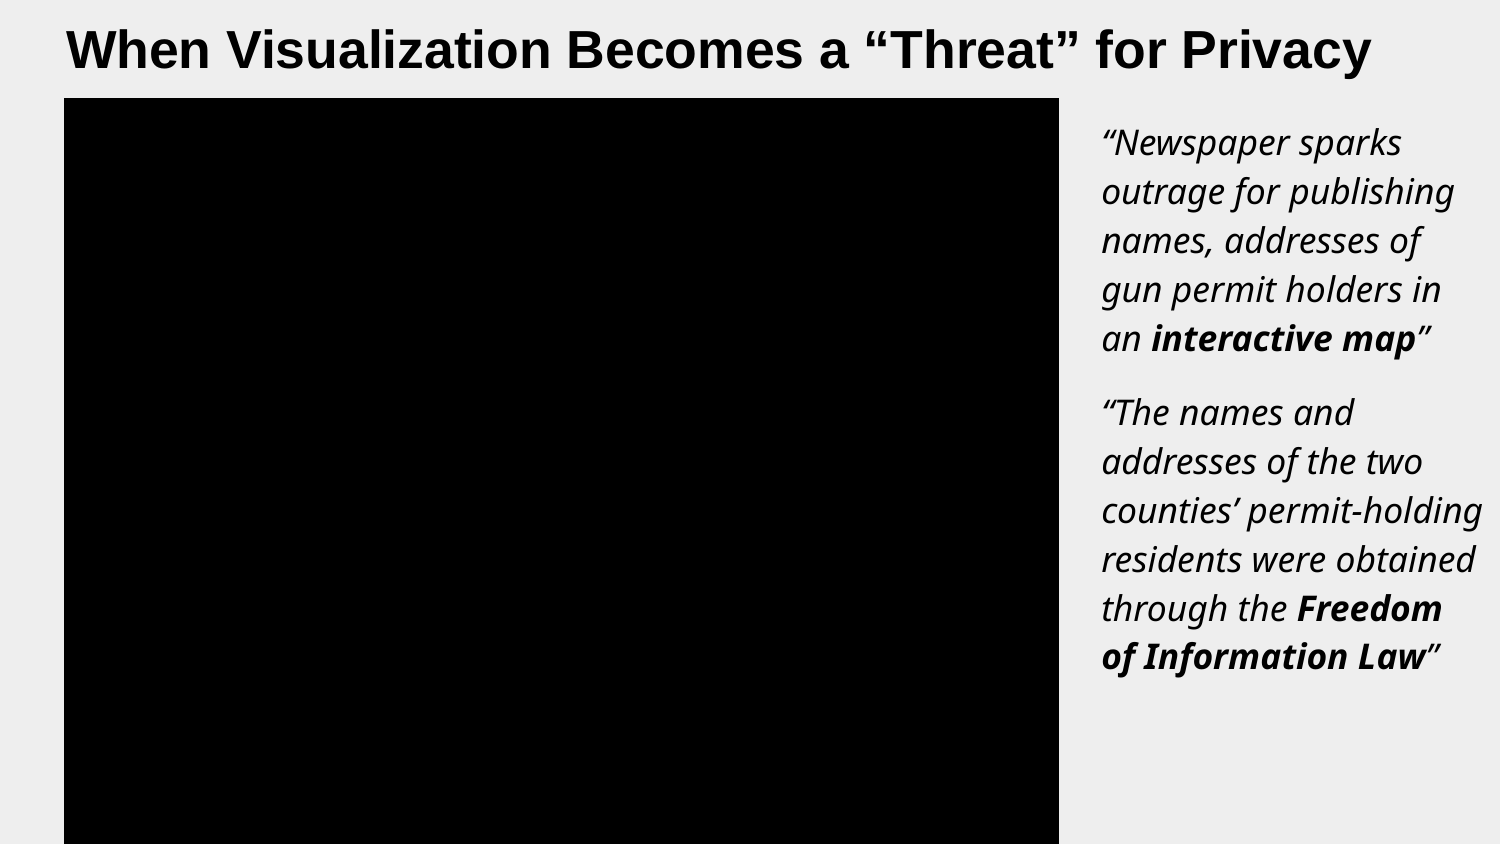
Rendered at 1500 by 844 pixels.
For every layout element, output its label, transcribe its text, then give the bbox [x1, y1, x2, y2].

picture [64, 98, 1059, 844]
title When Visualization Becomes a “Threat” for Privacy [51, 0, 1449, 150]
list “Newspaper sparks outrage for publishing names, addresses of gun permit holders in an interactive map” “The names and addresses of the two counties’ permit-holding residents were obtained through the Freedom of Information Law” [1086, 98, 1500, 844]
